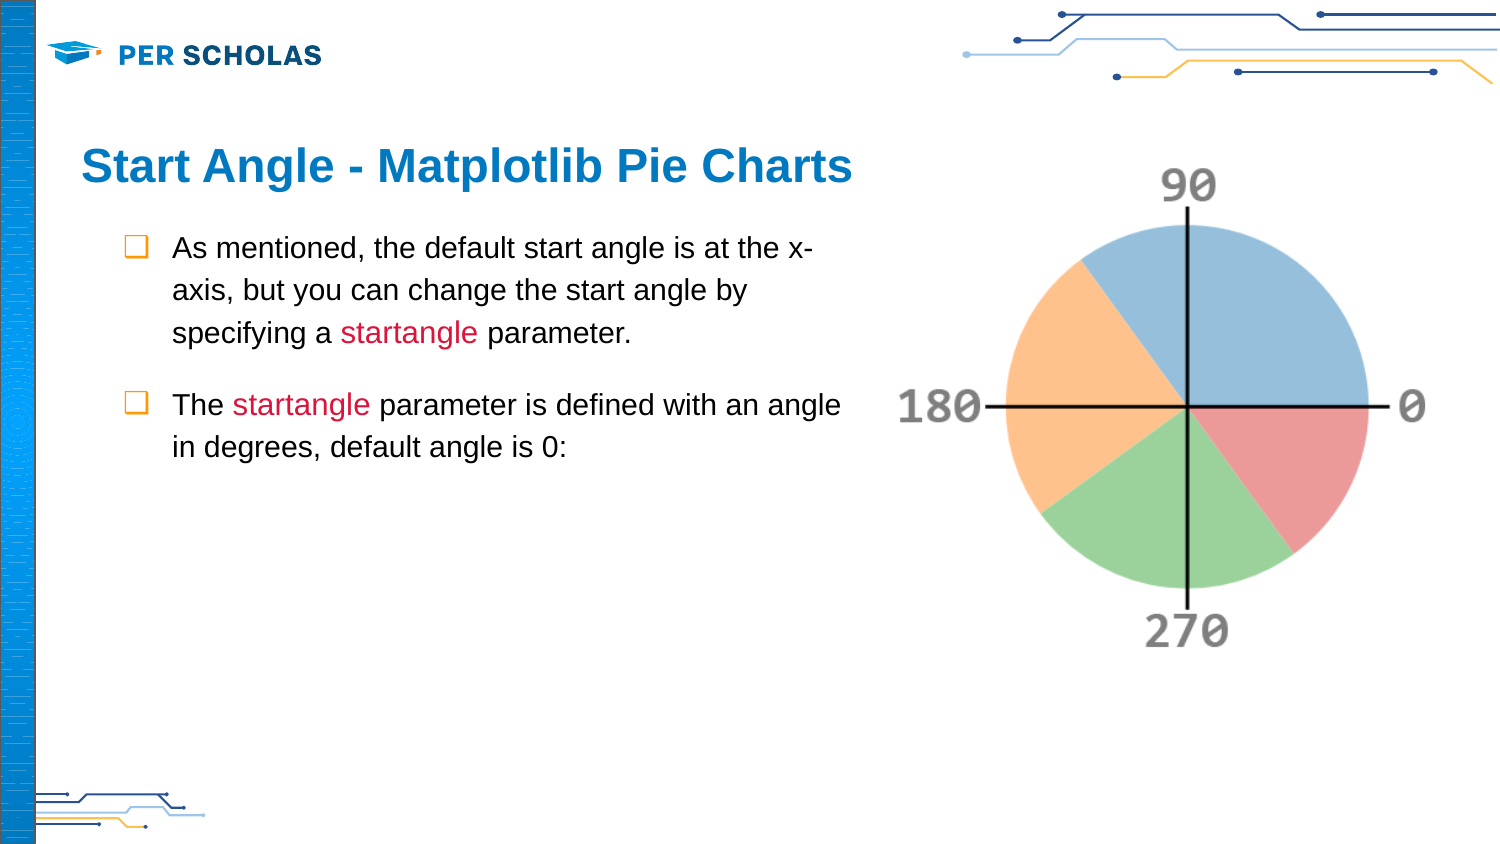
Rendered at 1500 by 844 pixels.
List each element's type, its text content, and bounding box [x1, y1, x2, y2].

picture [890, 151, 1449, 659]
list As mentioned, the default start angle is at the x-axis, but you can change the start angle by specifying a startangle parameter. The startangle parameter is defined with an angle in degrees, default angle is 0: [85, 211, 876, 769]
picture [36, 17, 339, 83]
title Start Angle - Matplotlib Pie Charts [69, 119, 1402, 207]
